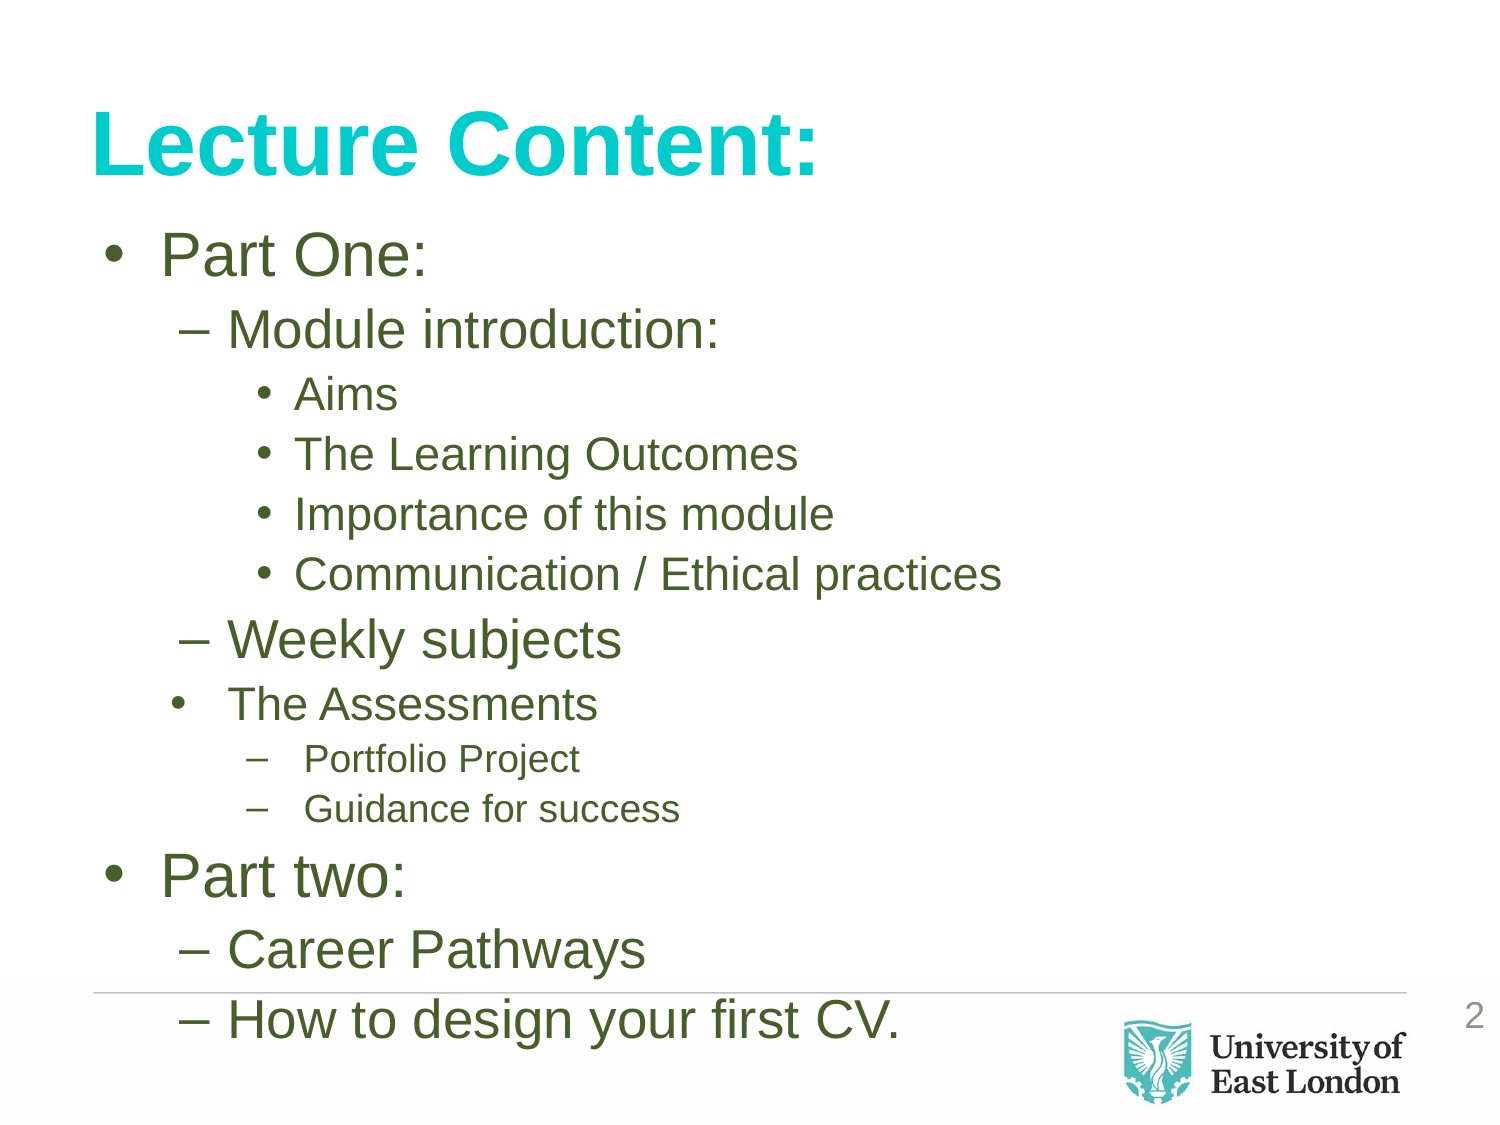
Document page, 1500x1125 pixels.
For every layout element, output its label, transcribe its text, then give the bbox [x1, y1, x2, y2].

title Lecture Content: [75, 45, 1425, 233]
list Part One: Module introduction: Aims The Learning Outcomes Importance of this module Communication / Ethical practices Weekly subjects The Assessments Portfolio Project Guidance for success Part two: Career Pathways How to design your first CV. [88, 215, 1439, 1063]
slide_number 2 [1255, 964, 1500, 1064]
picture [0, 980, 1500, 1125]
